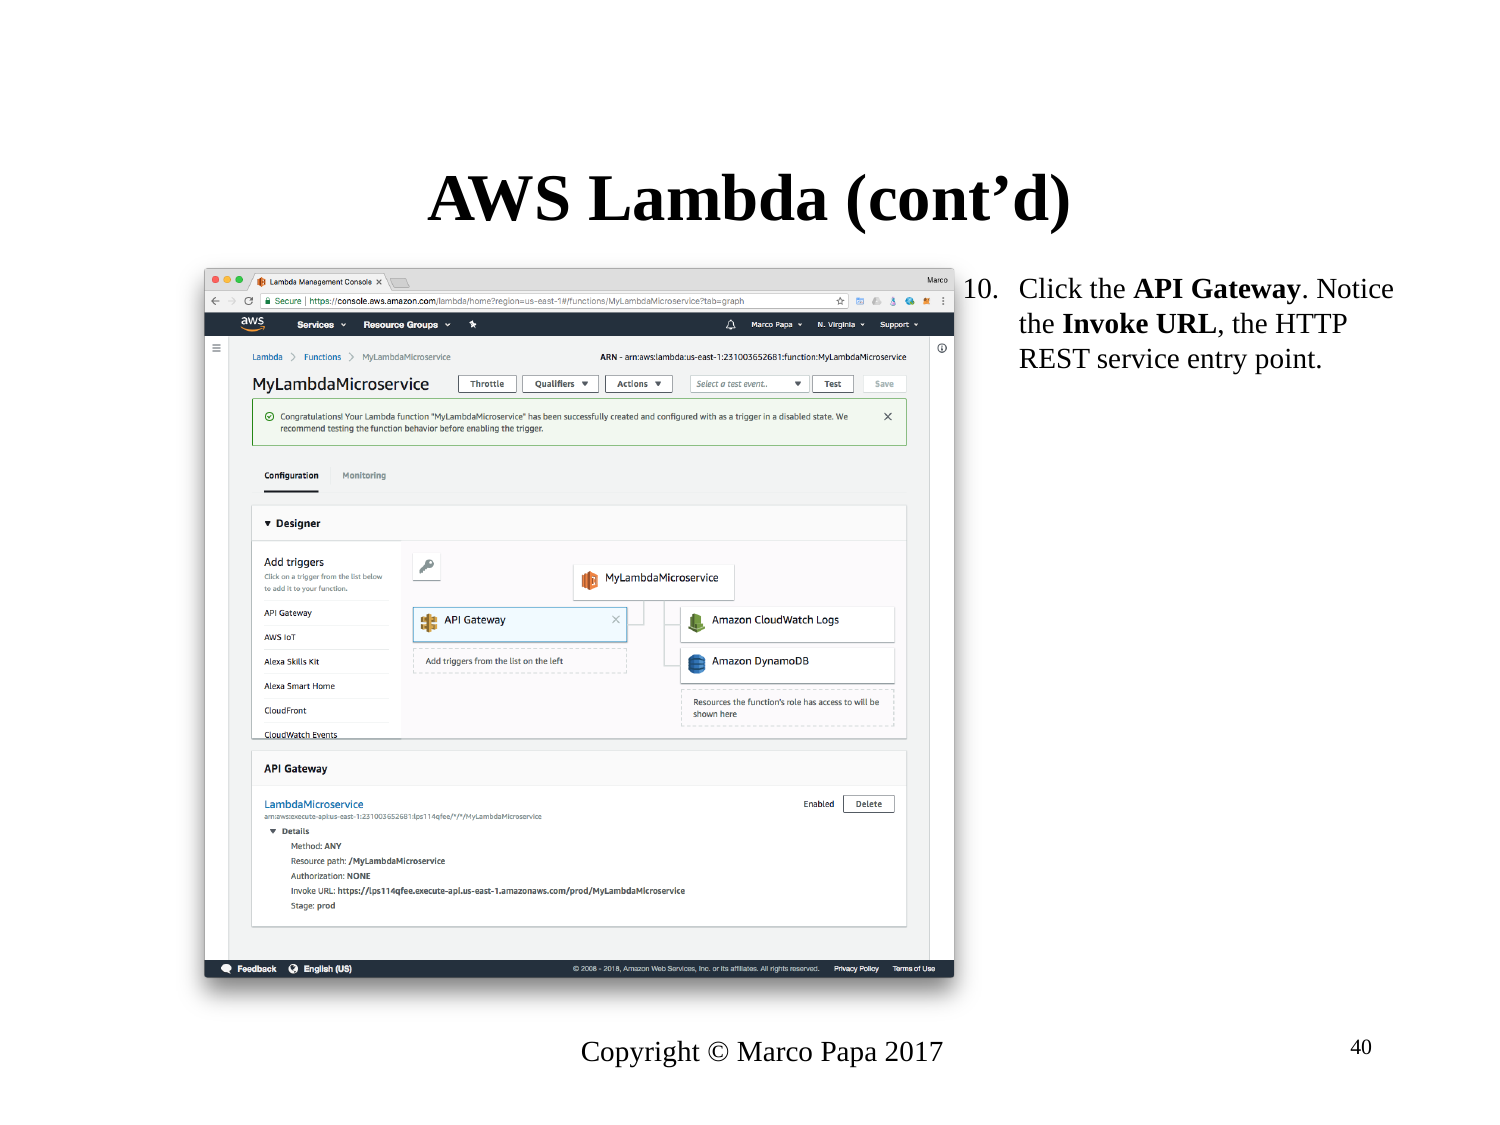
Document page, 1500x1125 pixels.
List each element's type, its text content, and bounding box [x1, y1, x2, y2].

title AWS Lambda (cont’d) [112, 99, 1388, 288]
picture [171, 249, 987, 1026]
footer Copyright © Marco Papa 2017 [474, 1024, 1051, 1101]
text_box Click the API Gateway. Notice the Invoke URL, the HTTP REST service entry point. [991, 262, 1419, 417]
slide_number 40 [1074, 1024, 1388, 1101]
